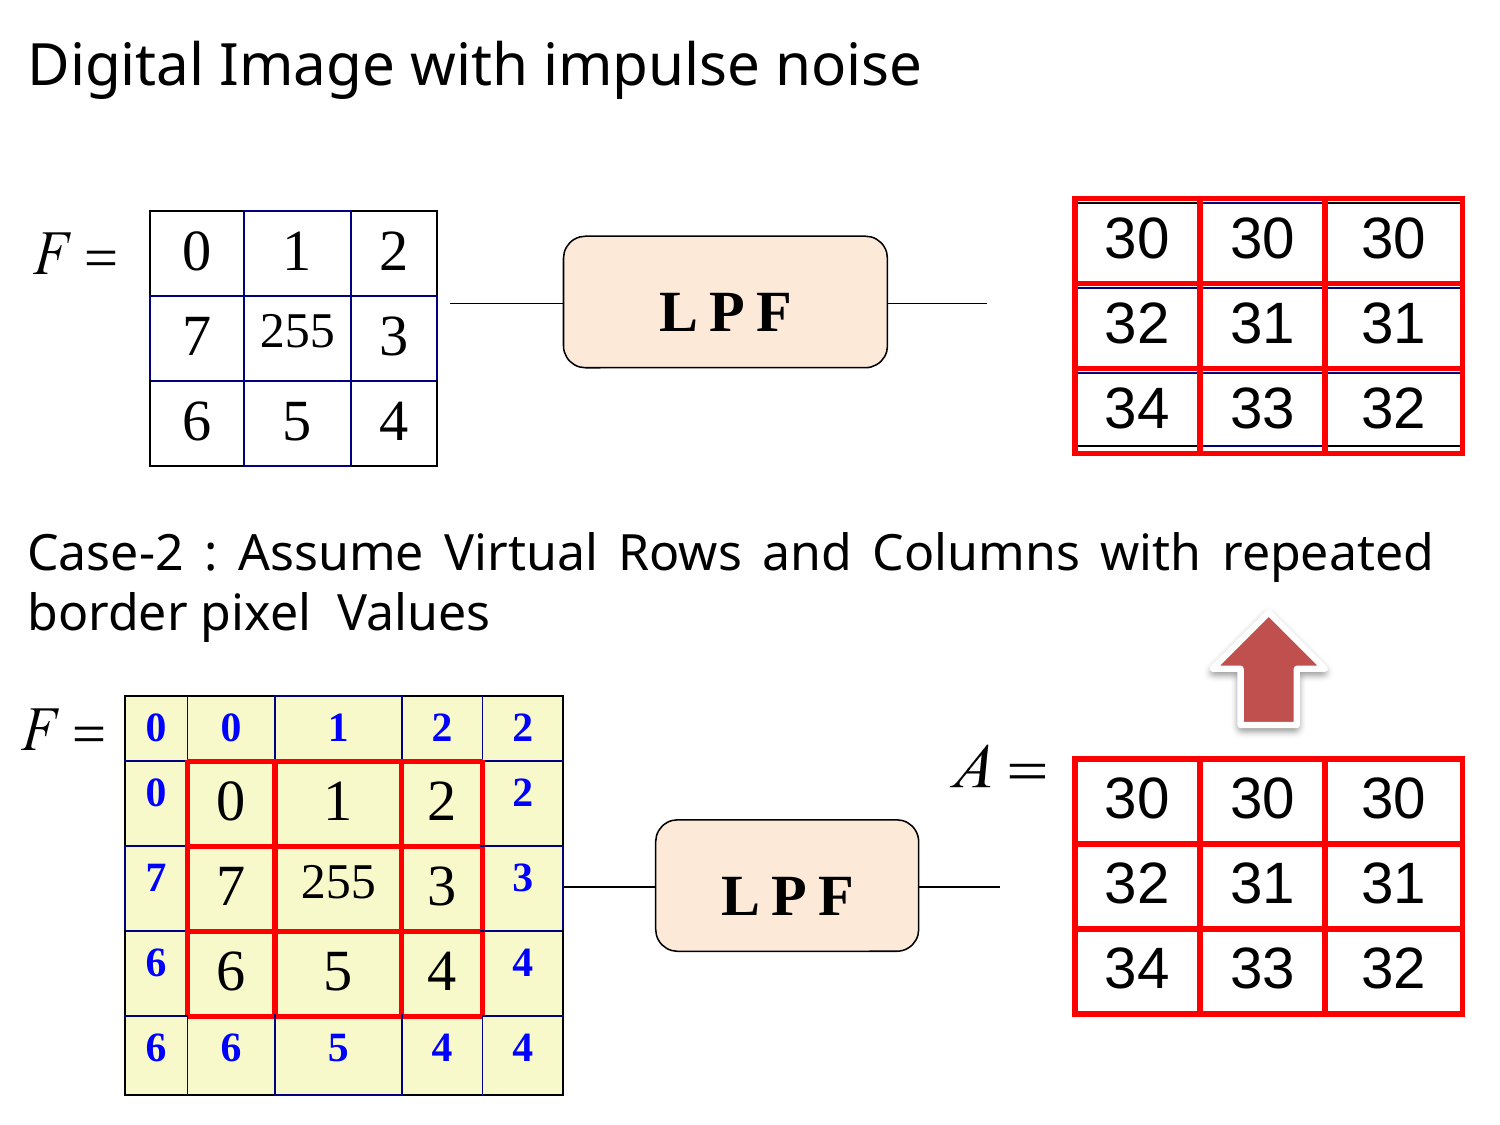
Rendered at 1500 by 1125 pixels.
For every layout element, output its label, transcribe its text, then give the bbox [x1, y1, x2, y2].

table_cell 32 [1328, 371, 1460, 451]
table_cell 5 [245, 382, 350, 465]
table_header 1 [276, 697, 401, 759]
table_cell 31 [1328, 286, 1460, 366]
table_cell 255 [245, 297, 350, 380]
table_cell 6 [126, 1017, 187, 1094]
table_cell 33 [1203, 371, 1322, 451]
table_cell 3 [485, 847, 558, 930]
picture [12, 687, 113, 965]
table_header 30 [1203, 762, 1322, 841]
table_cell 31 [1203, 286, 1322, 366]
table_cell 3 [404, 849, 480, 929]
table_header 30 [1078, 201, 1197, 281]
table_cell 34 [1078, 932, 1197, 1011]
table_cell 6 [188, 1019, 274, 1094]
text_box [449, 235, 988, 368]
table_cell 34 [1078, 371, 1197, 451]
table_cell 4 [404, 934, 480, 1014]
table_cell 7 [151, 297, 243, 380]
table_cell 7 [190, 849, 272, 929]
table_cell 6 [190, 934, 272, 1014]
table_header 0 [188, 697, 274, 759]
table_cell 31 [1203, 847, 1322, 926]
table_cell 255 [278, 849, 399, 929]
table_header 2 [352, 212, 436, 295]
text_box Case-2 : Assume Virtual Rows and Columns with repeated border pixel Values [12, 512, 1450, 649]
table_header 0 [126, 697, 187, 760]
text_box [1212, 612, 1326, 726]
table_cell 5 [278, 934, 399, 1014]
table_cell 32 [1078, 286, 1197, 366]
table_cell 1 [278, 764, 399, 844]
table_cell 32 [1101, 847, 1197, 926]
table_cell 3 [352, 297, 436, 380]
table_cell 0 [126, 762, 185, 845]
table_cell 6 [126, 932, 185, 1015]
table_header 30 [1203, 201, 1322, 281]
table_header 30 [1328, 762, 1460, 841]
table_cell 33 [1203, 932, 1322, 1011]
table_header 2 [483, 697, 562, 760]
picture [937, 724, 1098, 1002]
table_cell 6 [151, 382, 243, 465]
table_cell 2 [404, 764, 480, 844]
table_header 0 [151, 212, 243, 295]
table_cell 31 [1328, 847, 1460, 926]
table_cell 32 [1328, 932, 1460, 1011]
text_box Digital Image with impulse noise [12, 18, 1413, 138]
table_header 30 [1101, 762, 1197, 841]
table_cell 5 [276, 1019, 401, 1094]
table_cell 2 [485, 762, 562, 845]
table_header 1 [245, 212, 350, 295]
table_cell 4 [403, 1019, 482, 1094]
table_header 30 [1328, 201, 1460, 281]
table_cell 0 [190, 764, 272, 844]
table_header 2 [403, 697, 482, 759]
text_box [563, 819, 1001, 952]
table_cell 4 [483, 1017, 562, 1094]
table_cell 4 [485, 932, 562, 1015]
picture [24, 210, 125, 488]
table_cell 4 [352, 382, 436, 465]
table_cell 7 [126, 847, 185, 930]
